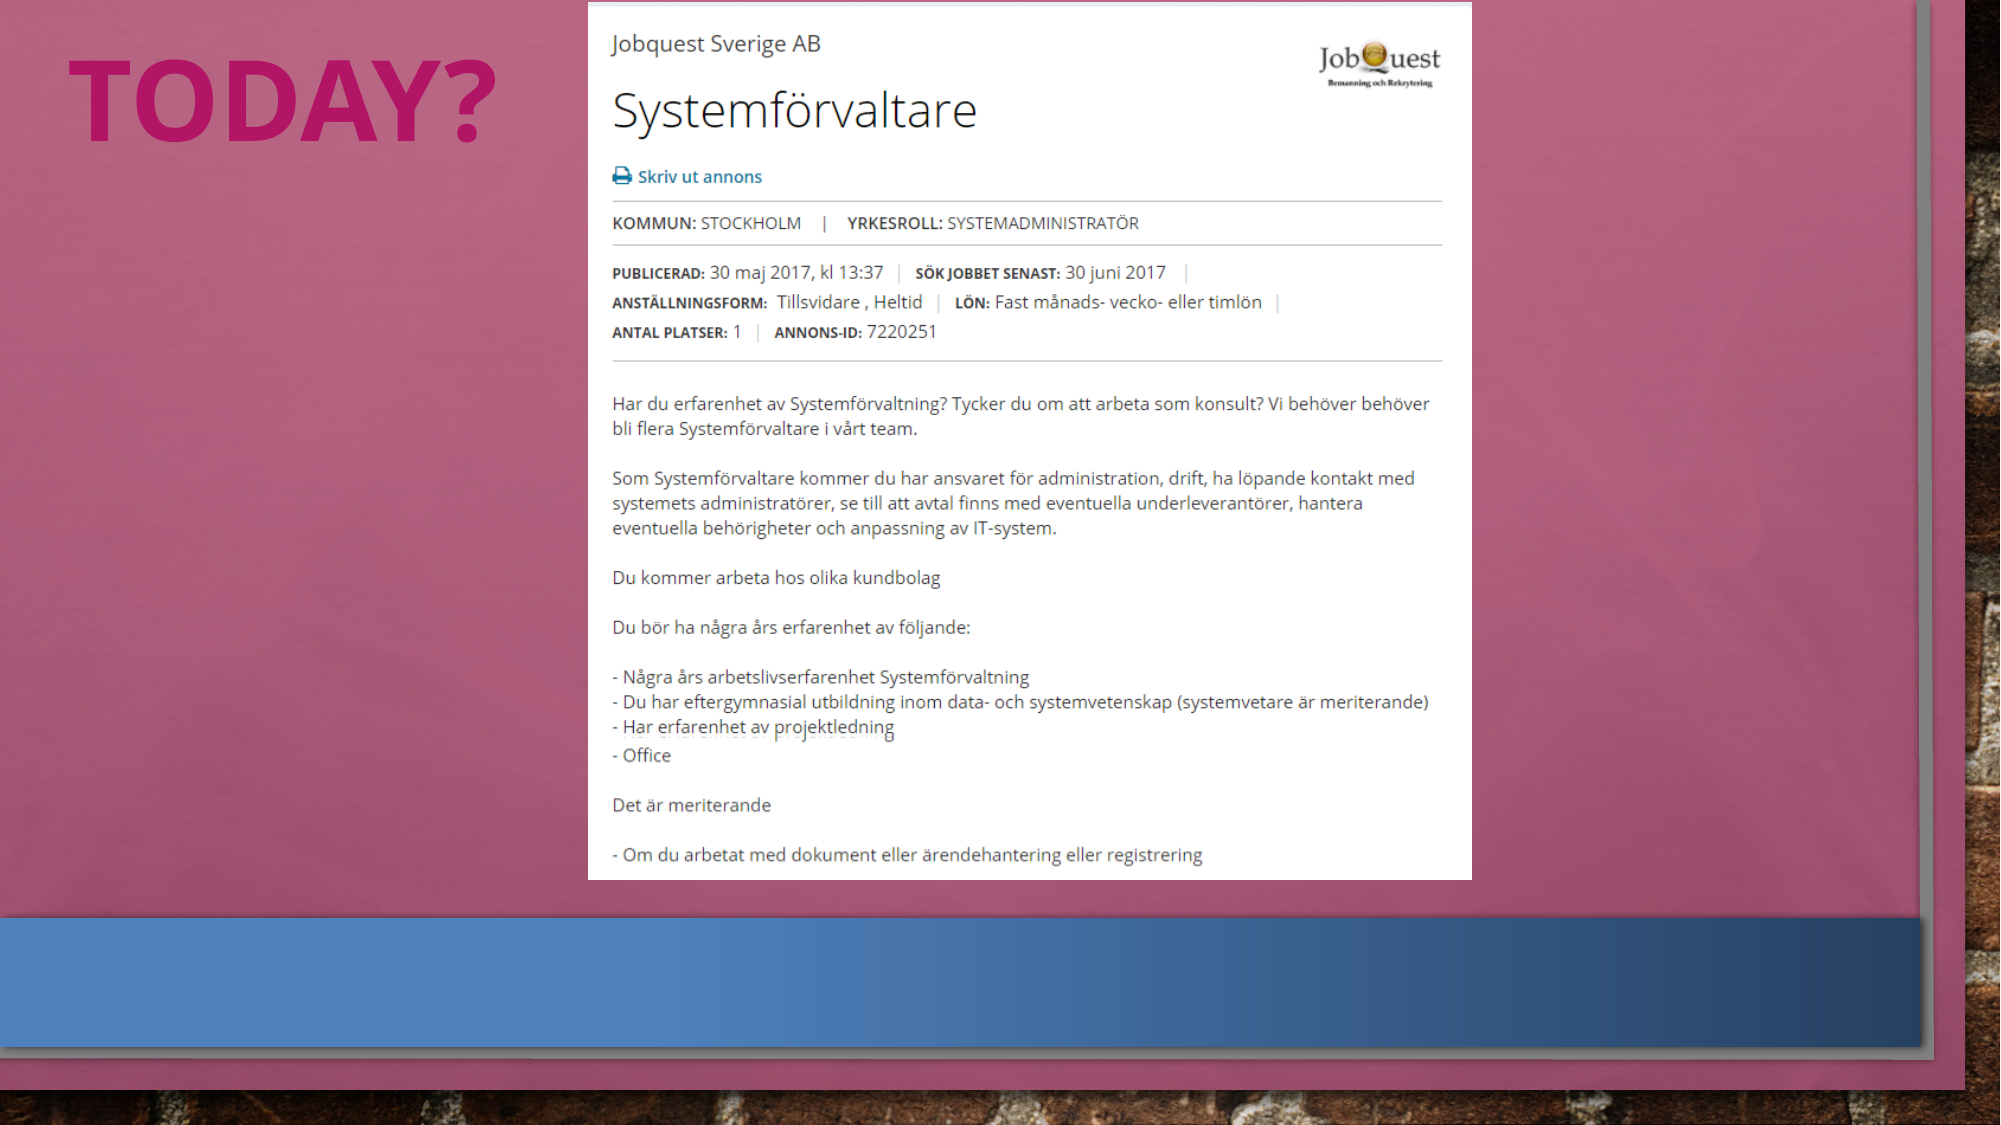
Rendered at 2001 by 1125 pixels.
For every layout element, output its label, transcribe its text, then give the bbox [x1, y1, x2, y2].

text_box Today? [0, 2, 586, 192]
picture [0, 0, 2001, 1125]
picture [0, 0, 1919, 919]
